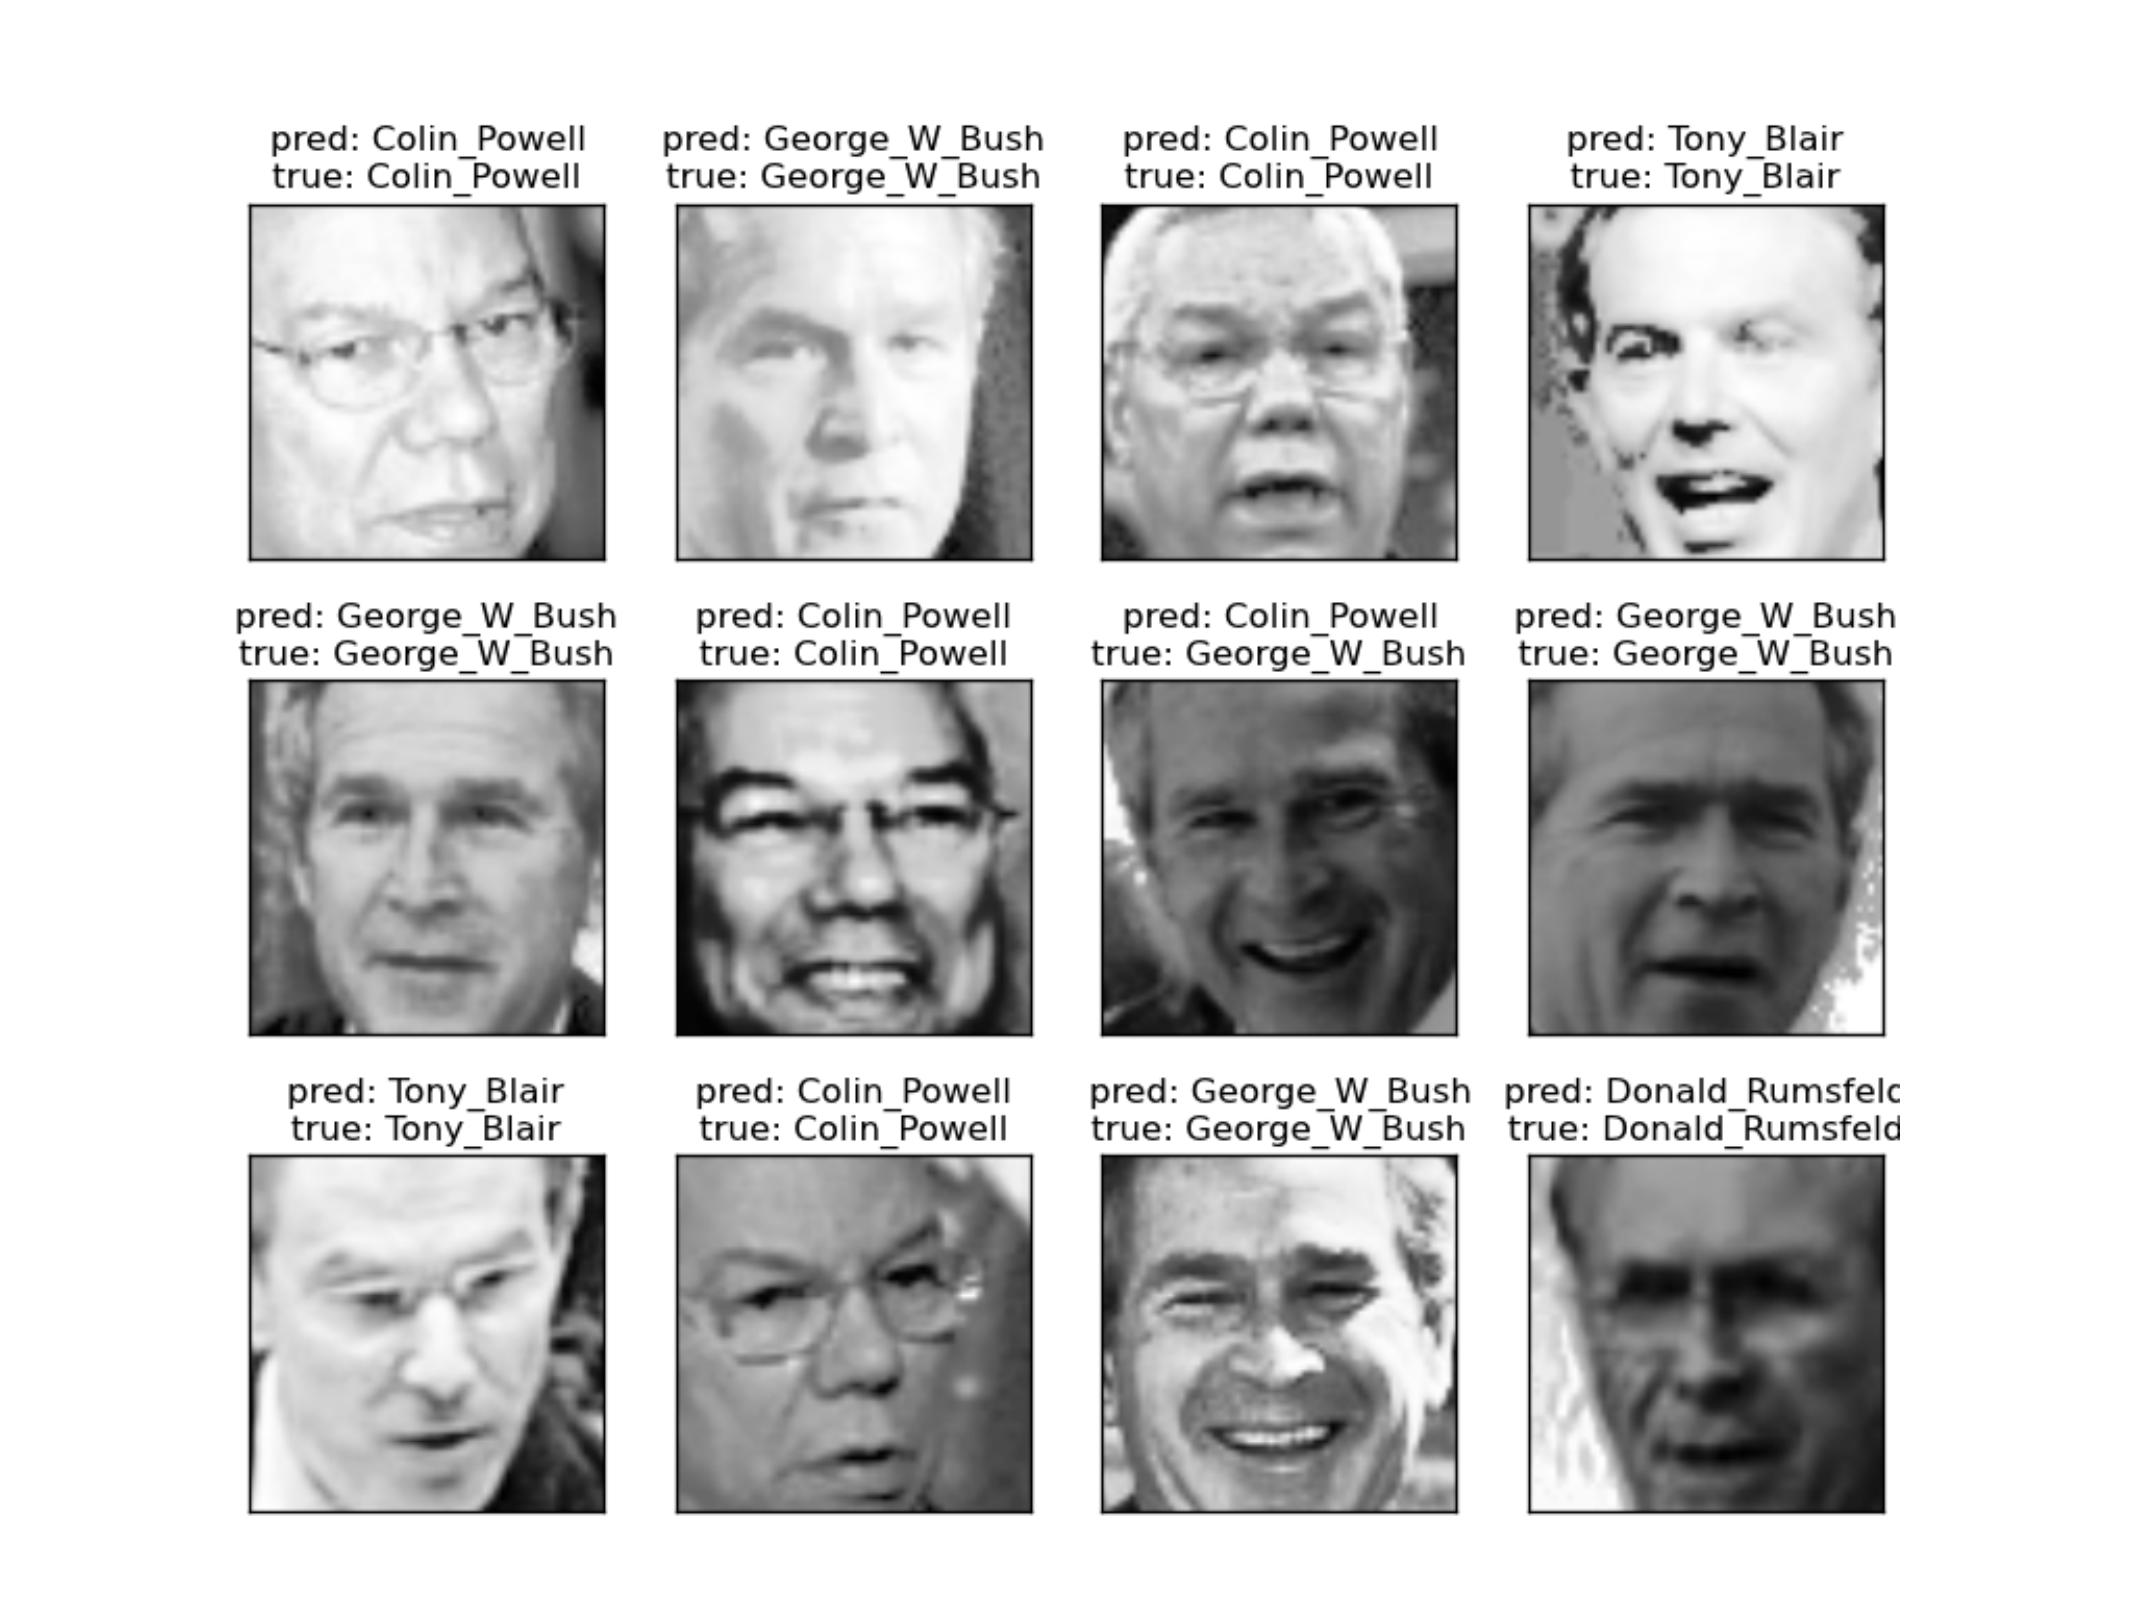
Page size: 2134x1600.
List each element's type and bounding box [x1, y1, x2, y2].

picture [233, 102, 1901, 1541]
